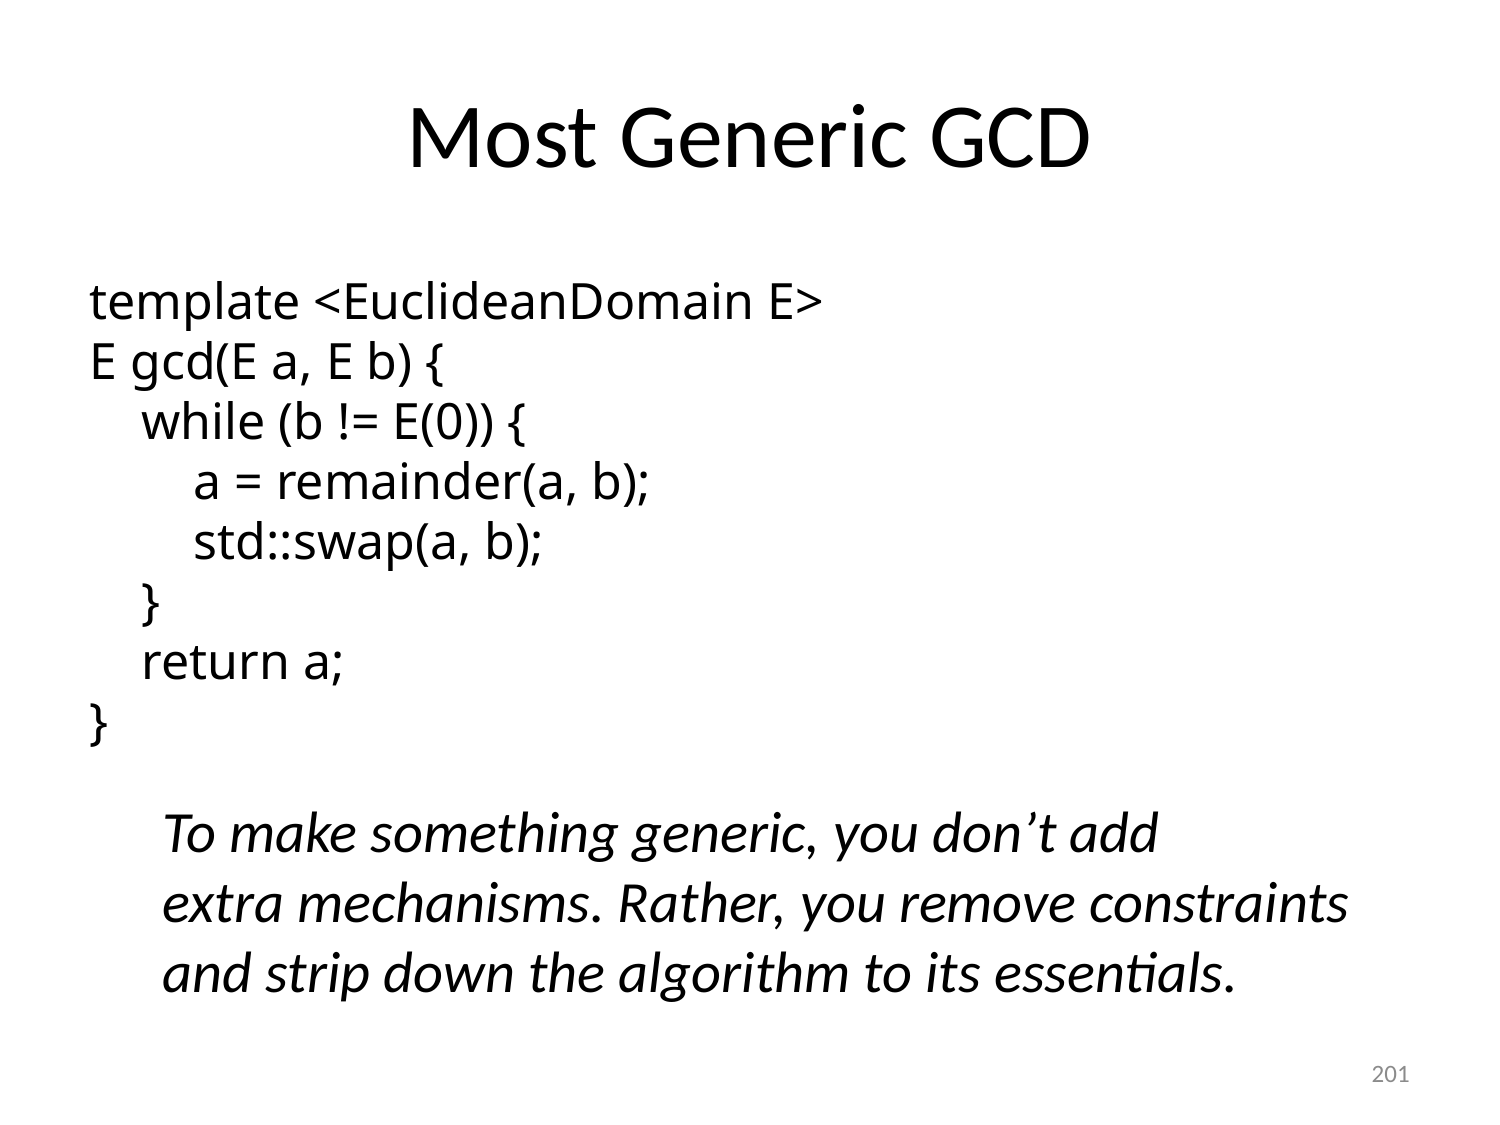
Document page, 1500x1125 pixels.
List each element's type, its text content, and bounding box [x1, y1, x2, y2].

title Most Generic GCD [75, 37, 1425, 225]
text_box To make something generic, you don’t add extra mechanisms. Rather, you remove constraints and strip down the algorithm to its essentials. [147, 787, 1366, 1012]
slide_number 201 [1074, 1042, 1425, 1103]
text_box template <EuclideanDomain E> E gcd(E a, E b) { while (b != E(0)) { a = remainder(a, b); std::swap(a, b); } return a; } [74, 262, 1444, 757]
